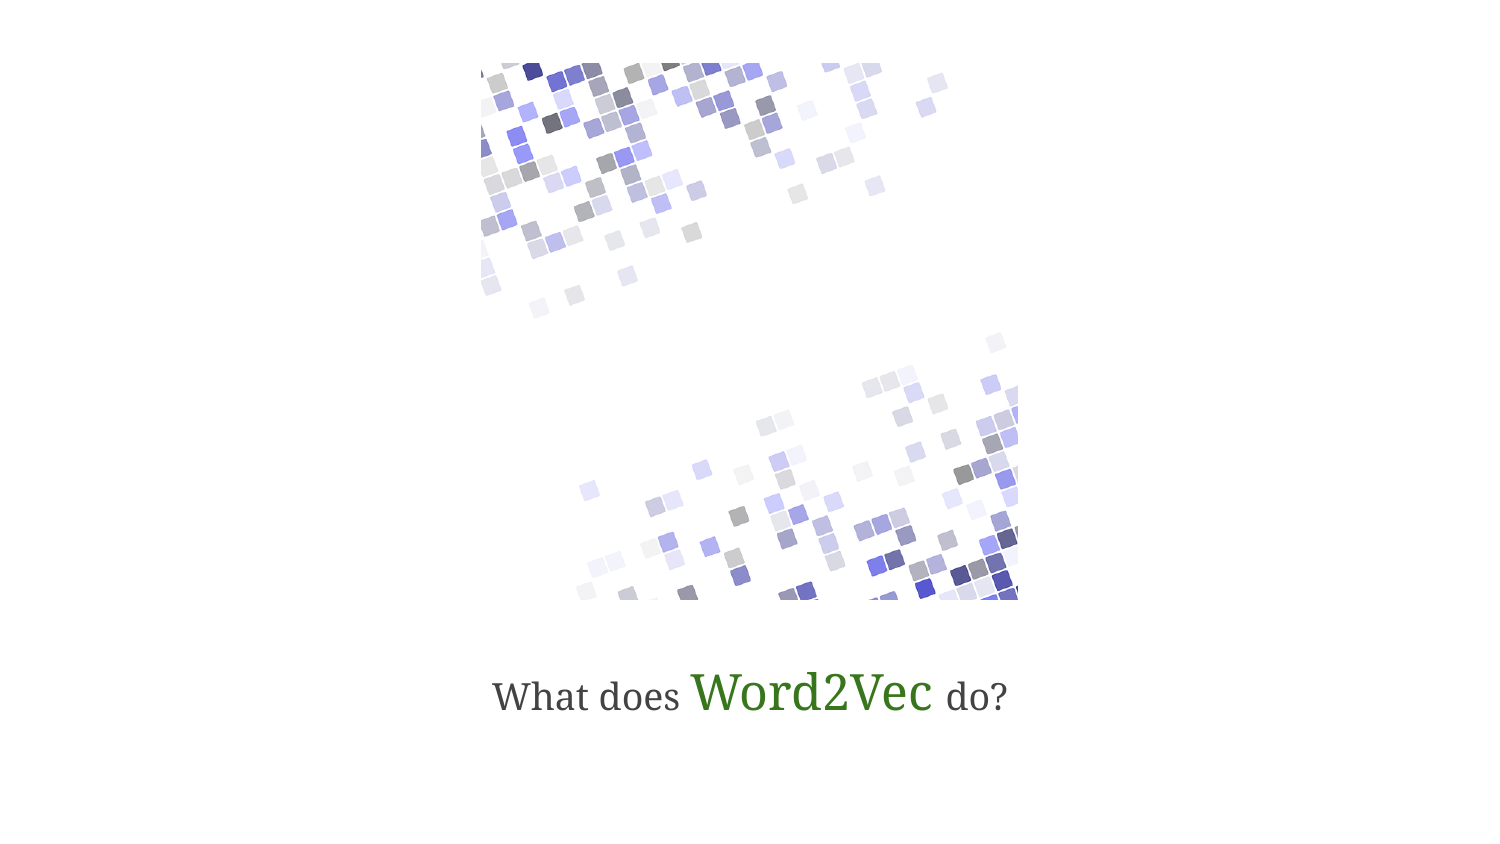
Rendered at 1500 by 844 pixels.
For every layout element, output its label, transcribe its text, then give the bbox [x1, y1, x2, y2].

text_box What does Word2Vec do? [264, 598, 1236, 783]
picture [481, 63, 1019, 600]
